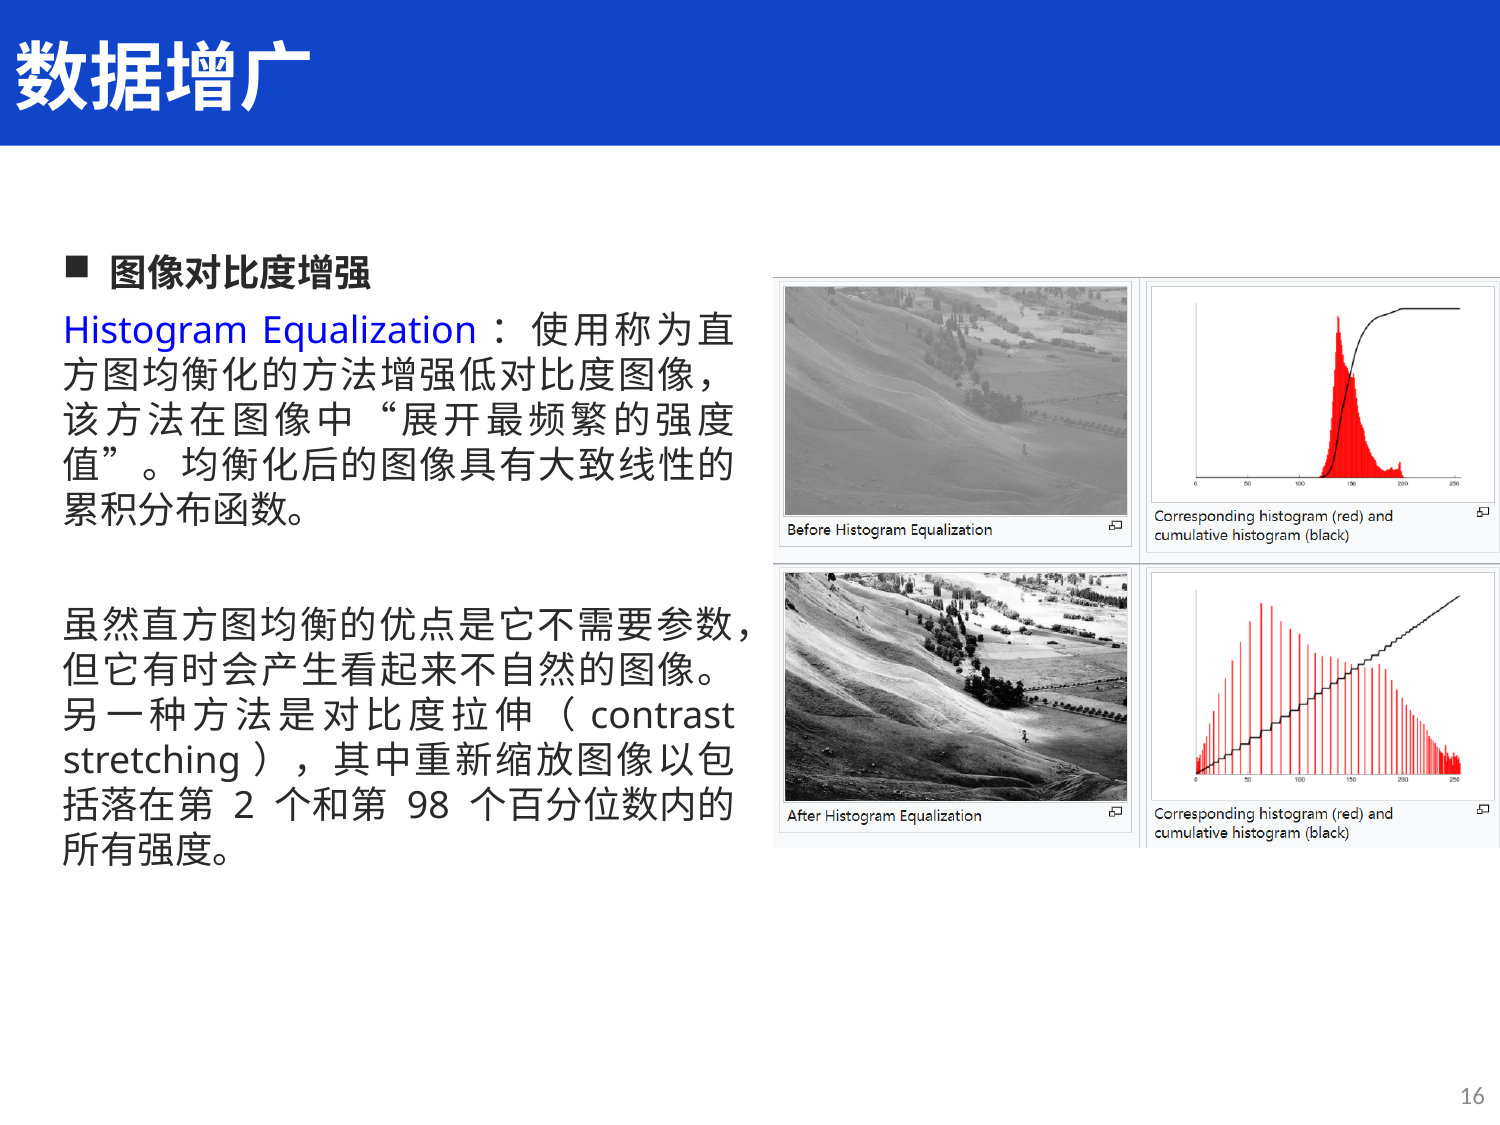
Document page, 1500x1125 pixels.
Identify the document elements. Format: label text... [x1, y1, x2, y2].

picture [773, 272, 1500, 848]
text_box 16 [1162, 1065, 1500, 1125]
text_box 图像对比度增强 Histogram Equalization：使用称为直方图均衡化的方法增强低对比度图像，该方法在图像中“展开最频繁的强度值”。均衡化后的图像具有大致线性的累积分布函数。 虽然直方图均衡的优点是它不需要参数，但它有时会产生看起来不自然的图像。 另一种方法是对比度拉伸（contrast stretching），其中重新缩放图像以包括落在第 2 个和第 98 个百分位数内的所有强度。 [48, 168, 750, 879]
text_box 数据增广 [0, 0, 1500, 146]
